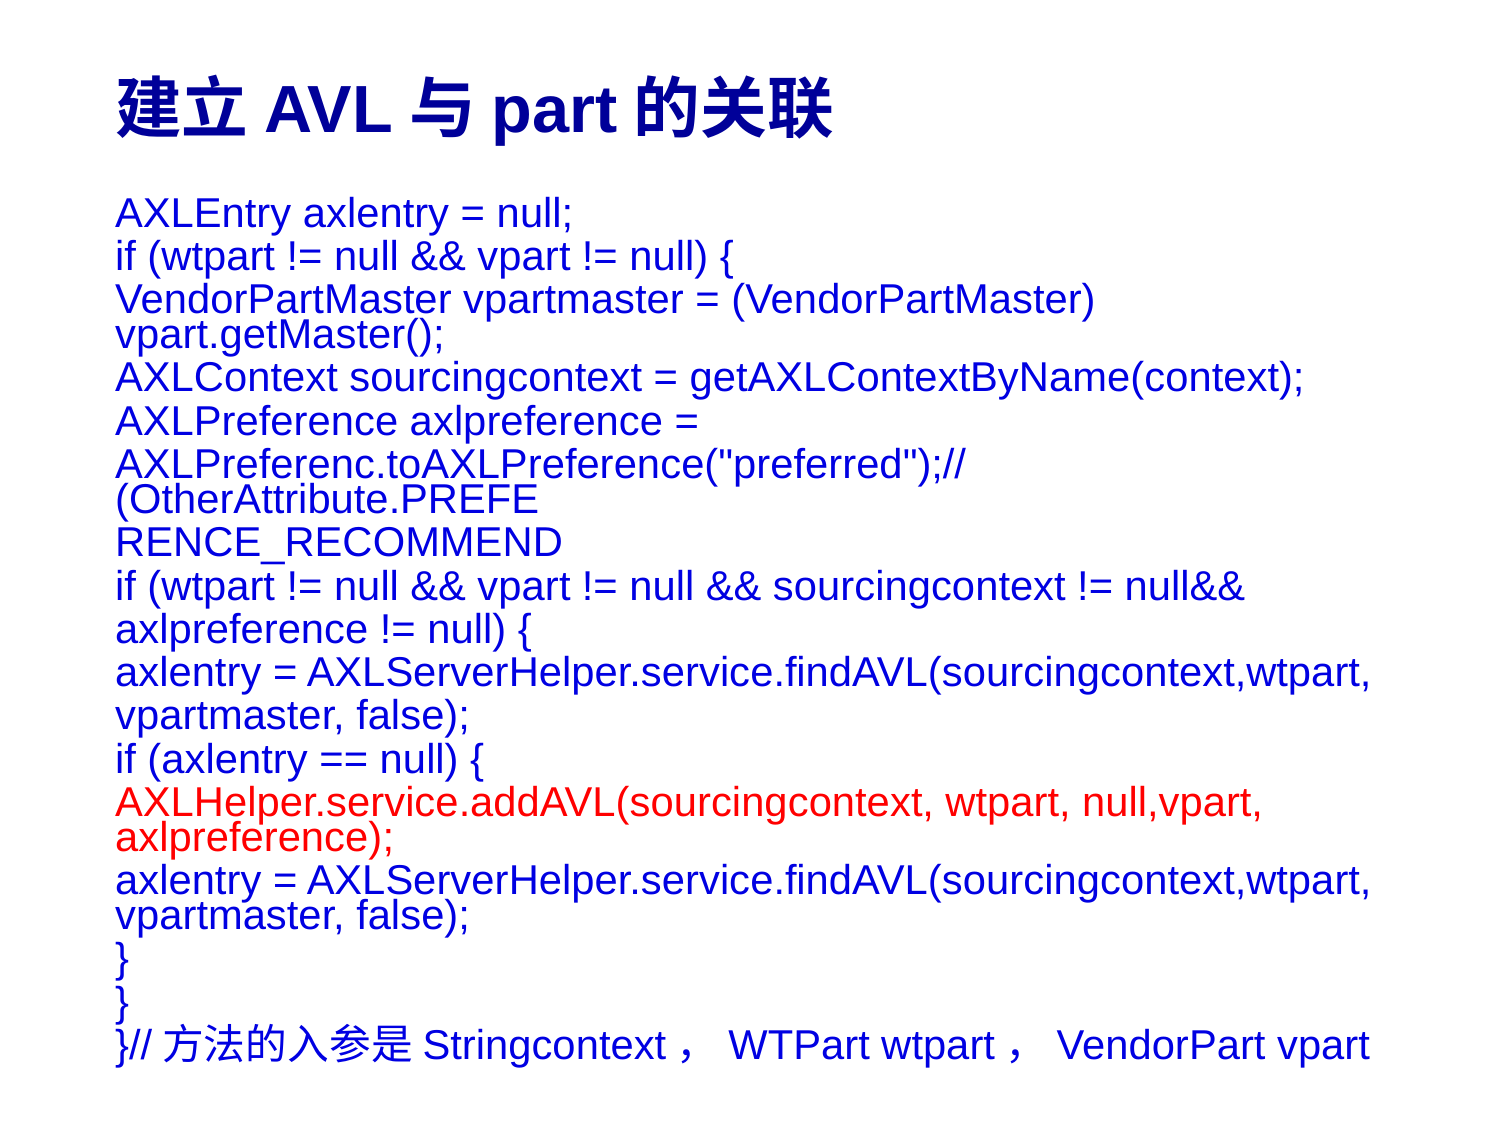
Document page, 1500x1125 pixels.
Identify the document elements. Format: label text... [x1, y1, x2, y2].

list AXLEntry axlentry = null; if (wtpart != null && vpart != null) { VendorPartMaster vpartmaster = (VendorPartMaster) vpart.getMaster(); AXLContext sourcingcontext = getAXLContextByName(context); AXLPreference axlpreference = AXLPreferenc.toAXLPreference("preferred");//(OtherAttribute.PREFE RENCE_RECOMMEND if (wtpart != null && vpart != null && sourcingcontext != null&& axlpreference != null) { axlentry = AXLServerHelper.service.findAVL(sourcingcontext,wtpart, vpartmaster, false); if (axlentry == null) { AXLHelper.service.addAVL(sourcingcontext, wtpart, null,vpart, axlpreference); axlentry = AXLServerHelper.service.findAVL(sourcingcontext,wtpart, vpartmaster, false); } } }//方法的入参是Stringcontext，WTPart wtpart，VendorPart vpart [100, 191, 1403, 963]
title 建立AVL与part的关联 [100, 52, 1395, 154]
